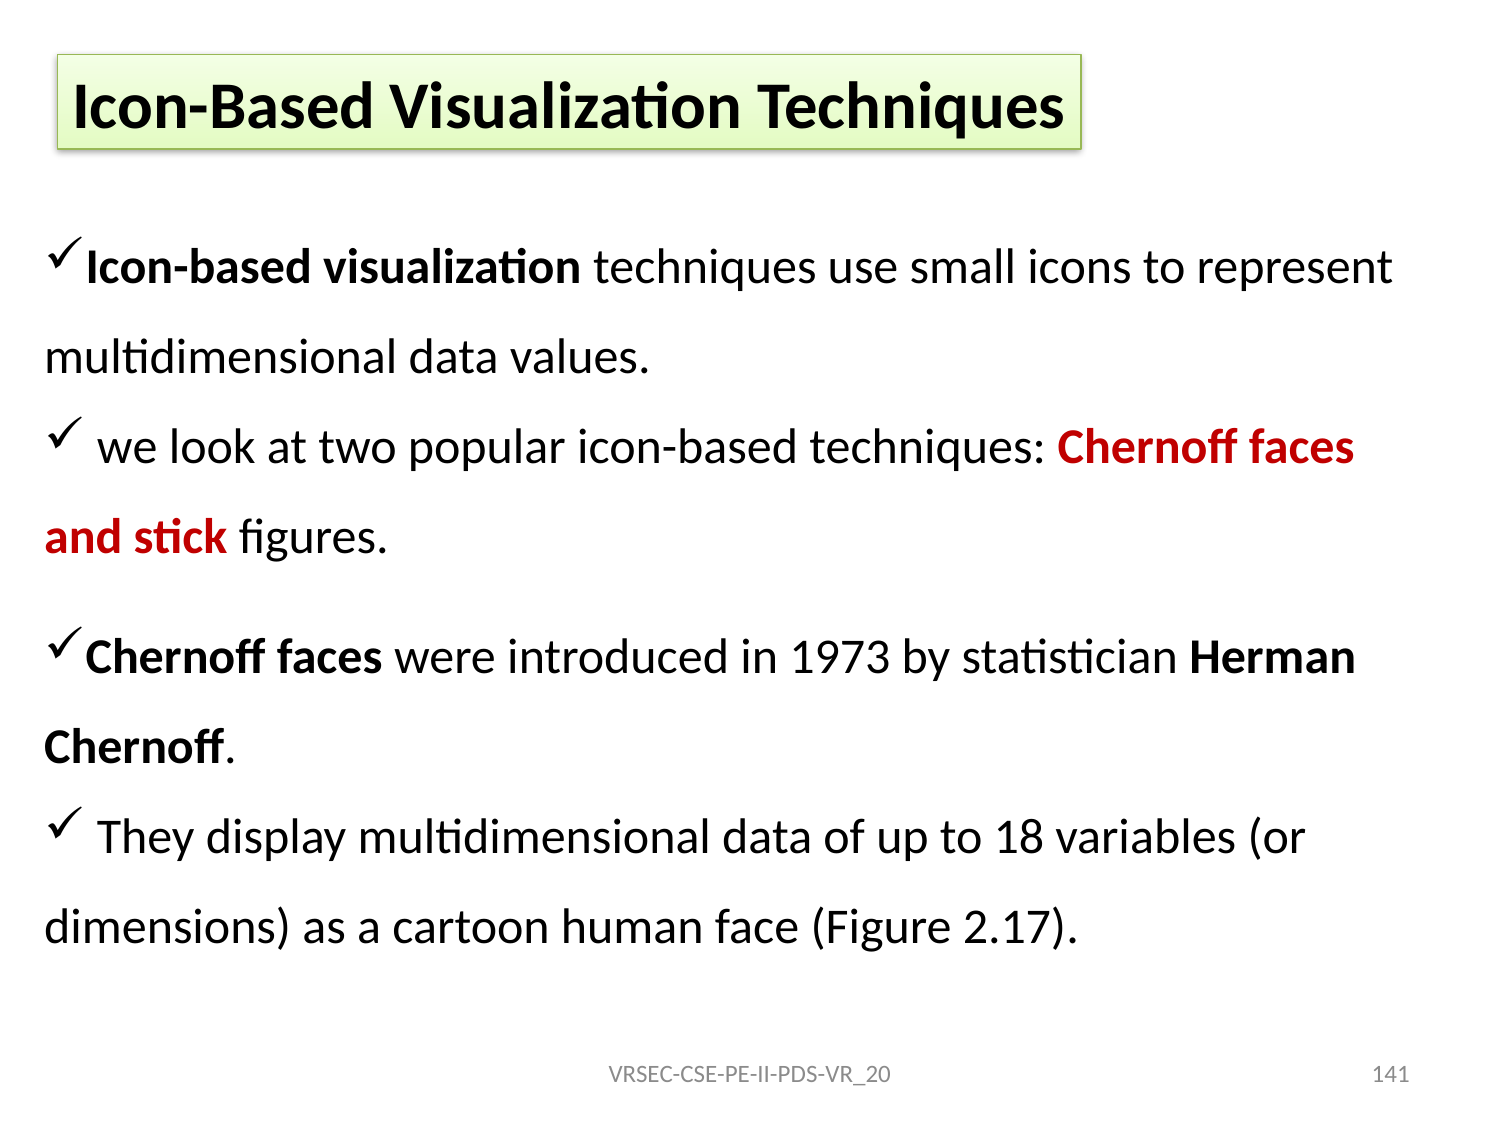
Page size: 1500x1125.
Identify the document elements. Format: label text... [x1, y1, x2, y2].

text_box Chernoff faces were introduced in 1973 by statistician Herman Chernoff. They display multidimensional data of up to 18 variables (or dimensions) as a cartoon human face (Figure 2.17). [29, 586, 1459, 961]
footer VRSEC-CSE-PE-II-PDS-VR_20 [512, 1042, 988, 1103]
text_box Icon-Based Visualization Techniques [57, 54, 1082, 150]
text_box Icon-based visualization techniques use small icons to represent multidimensional data values. we look at two popular icon-based techniques: Chernoff faces and stick figures. [29, 196, 1436, 571]
slide_number 141 [1074, 1042, 1425, 1103]
